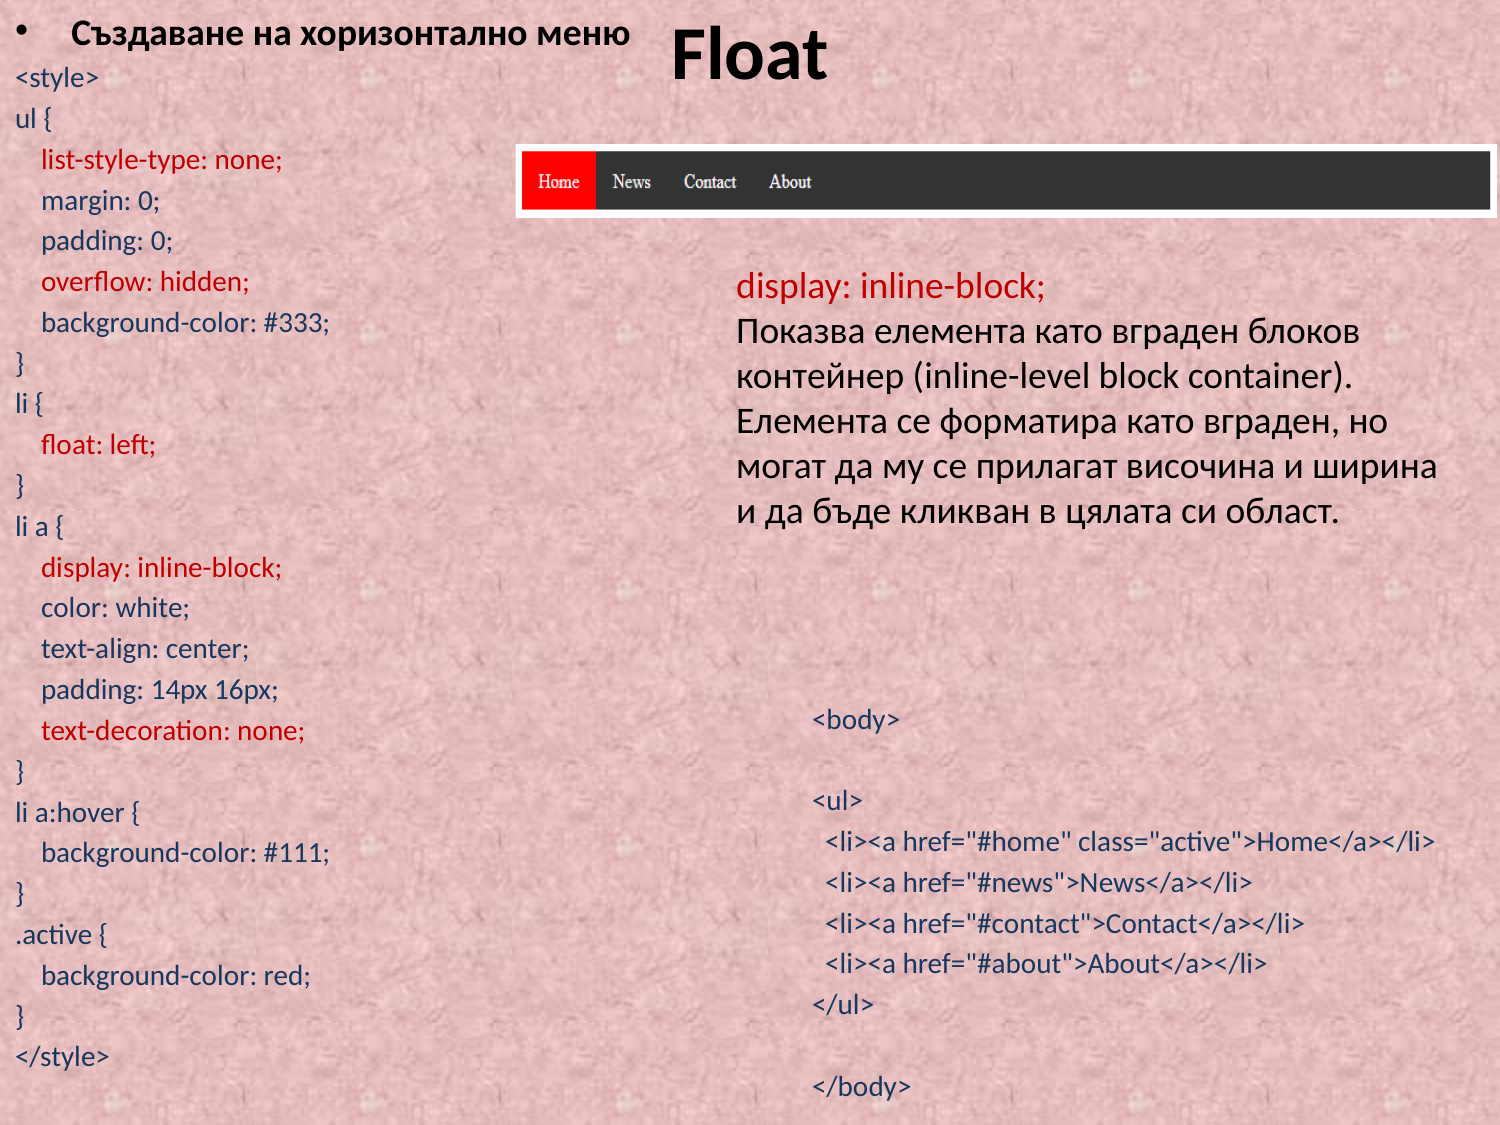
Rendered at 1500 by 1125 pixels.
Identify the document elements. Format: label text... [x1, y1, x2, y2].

text_box display: inline-block; Показва елемента като вграден блоков контейнер (inline-level block container). Елемента се форматира като вграден, но могат да му се прилагат височина и ширина и да бъде кликван в цялата си област. [721, 253, 1472, 539]
list Създаване на хоризонтално меню <style> ul { list-style-type: none; margin: 0; padding: 0; overflow: hidden; background-color: #333; } li { float: left; } li a { display: inline-block; color: white; text-align: center; padding: 14px 16px; text-decoration: none; } li a:hover { background-color: #111; } .active { background-color: red; } </style> [0, 0, 672, 1125]
text_box <body> <ul> <li><a href="#home" class="active">Home</a></li> <li><a href="#news">News</a></li> <li><a href="#contact">Contact</a></li> <li><a href="#about">About</a></li> </ul> </body> [797, 692, 1469, 1125]
picture [515, 0, 1500, 1125]
title Float [672, 0, 1425, 102]
